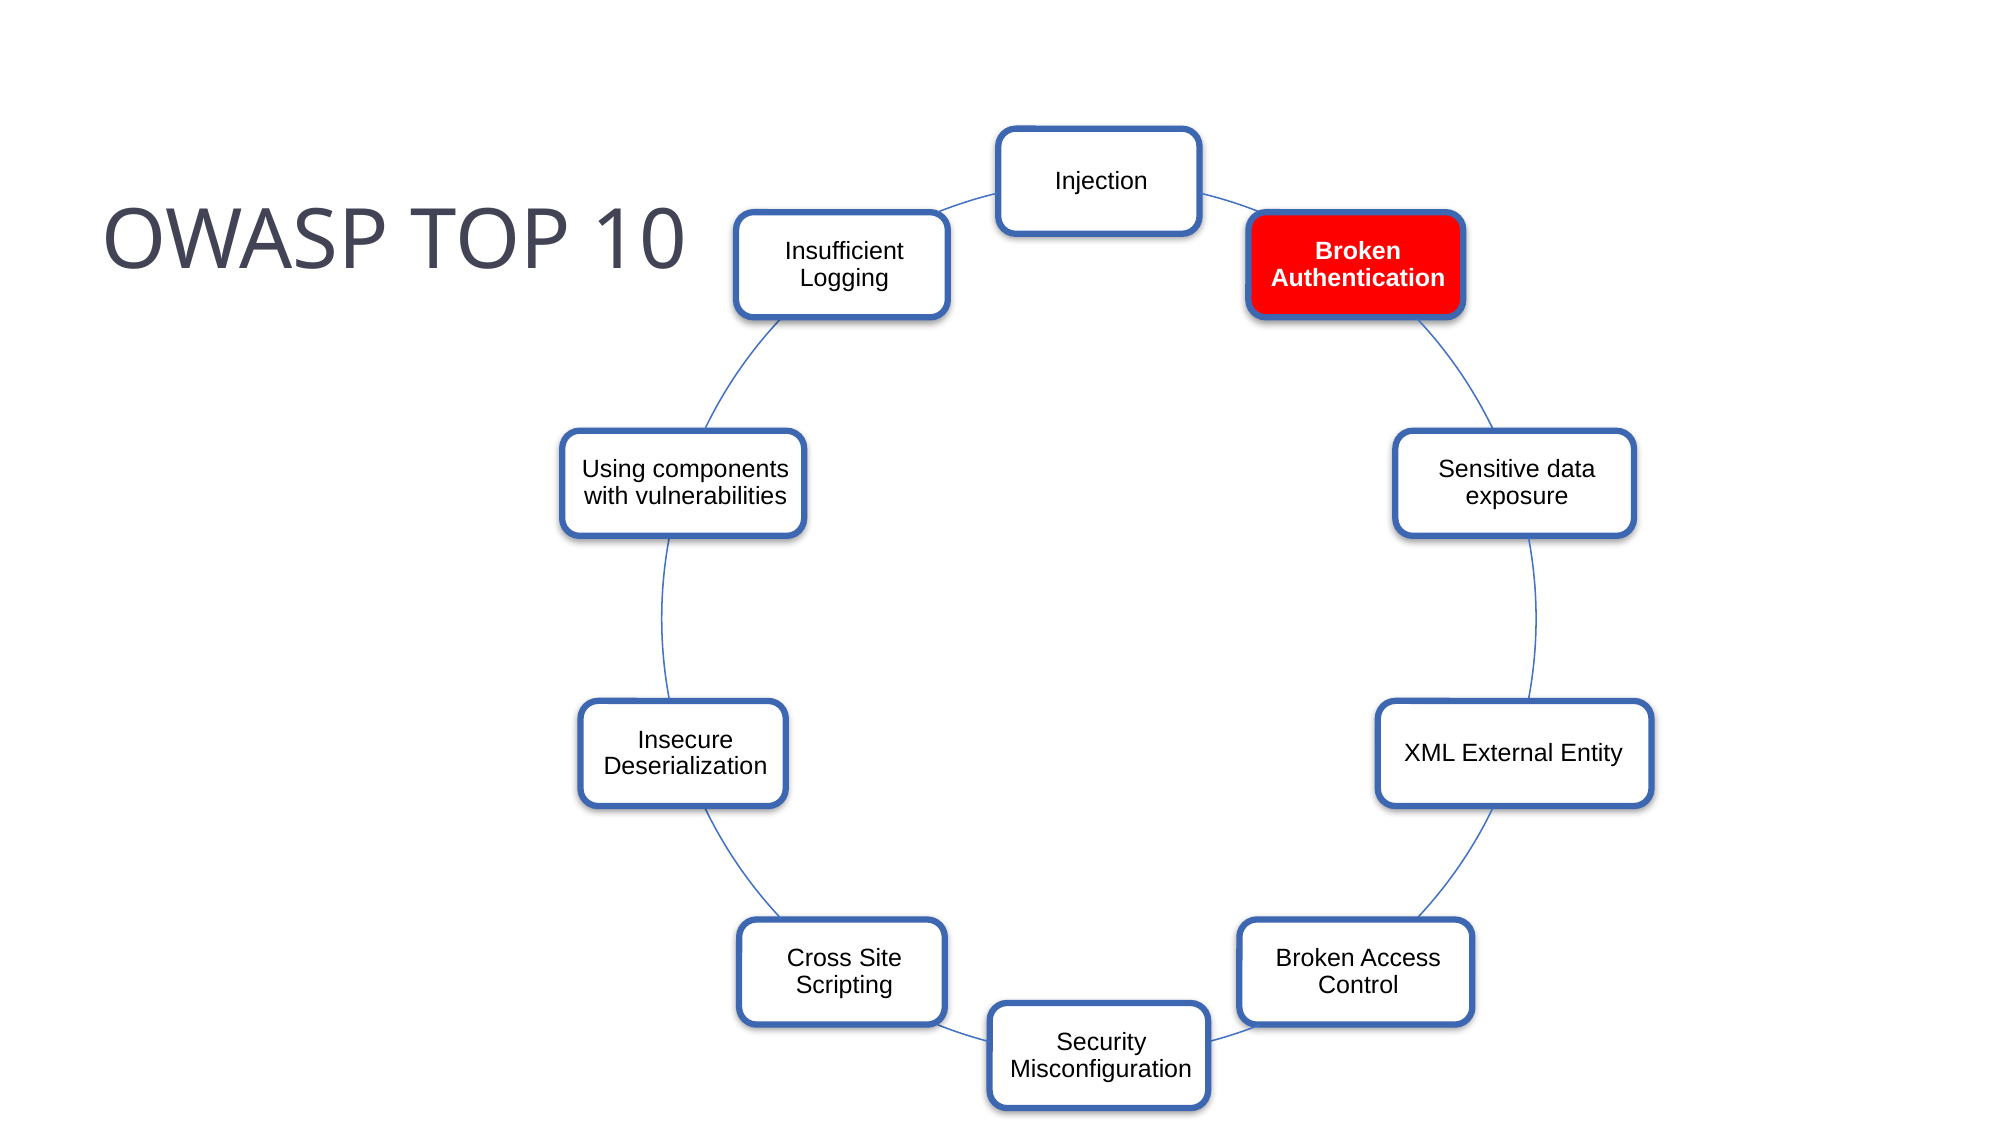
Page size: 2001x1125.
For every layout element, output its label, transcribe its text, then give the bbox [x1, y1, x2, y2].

text_box OWASP TOP 10 [101, 147, 108, 323]
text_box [115, 128, 2000, 1109]
